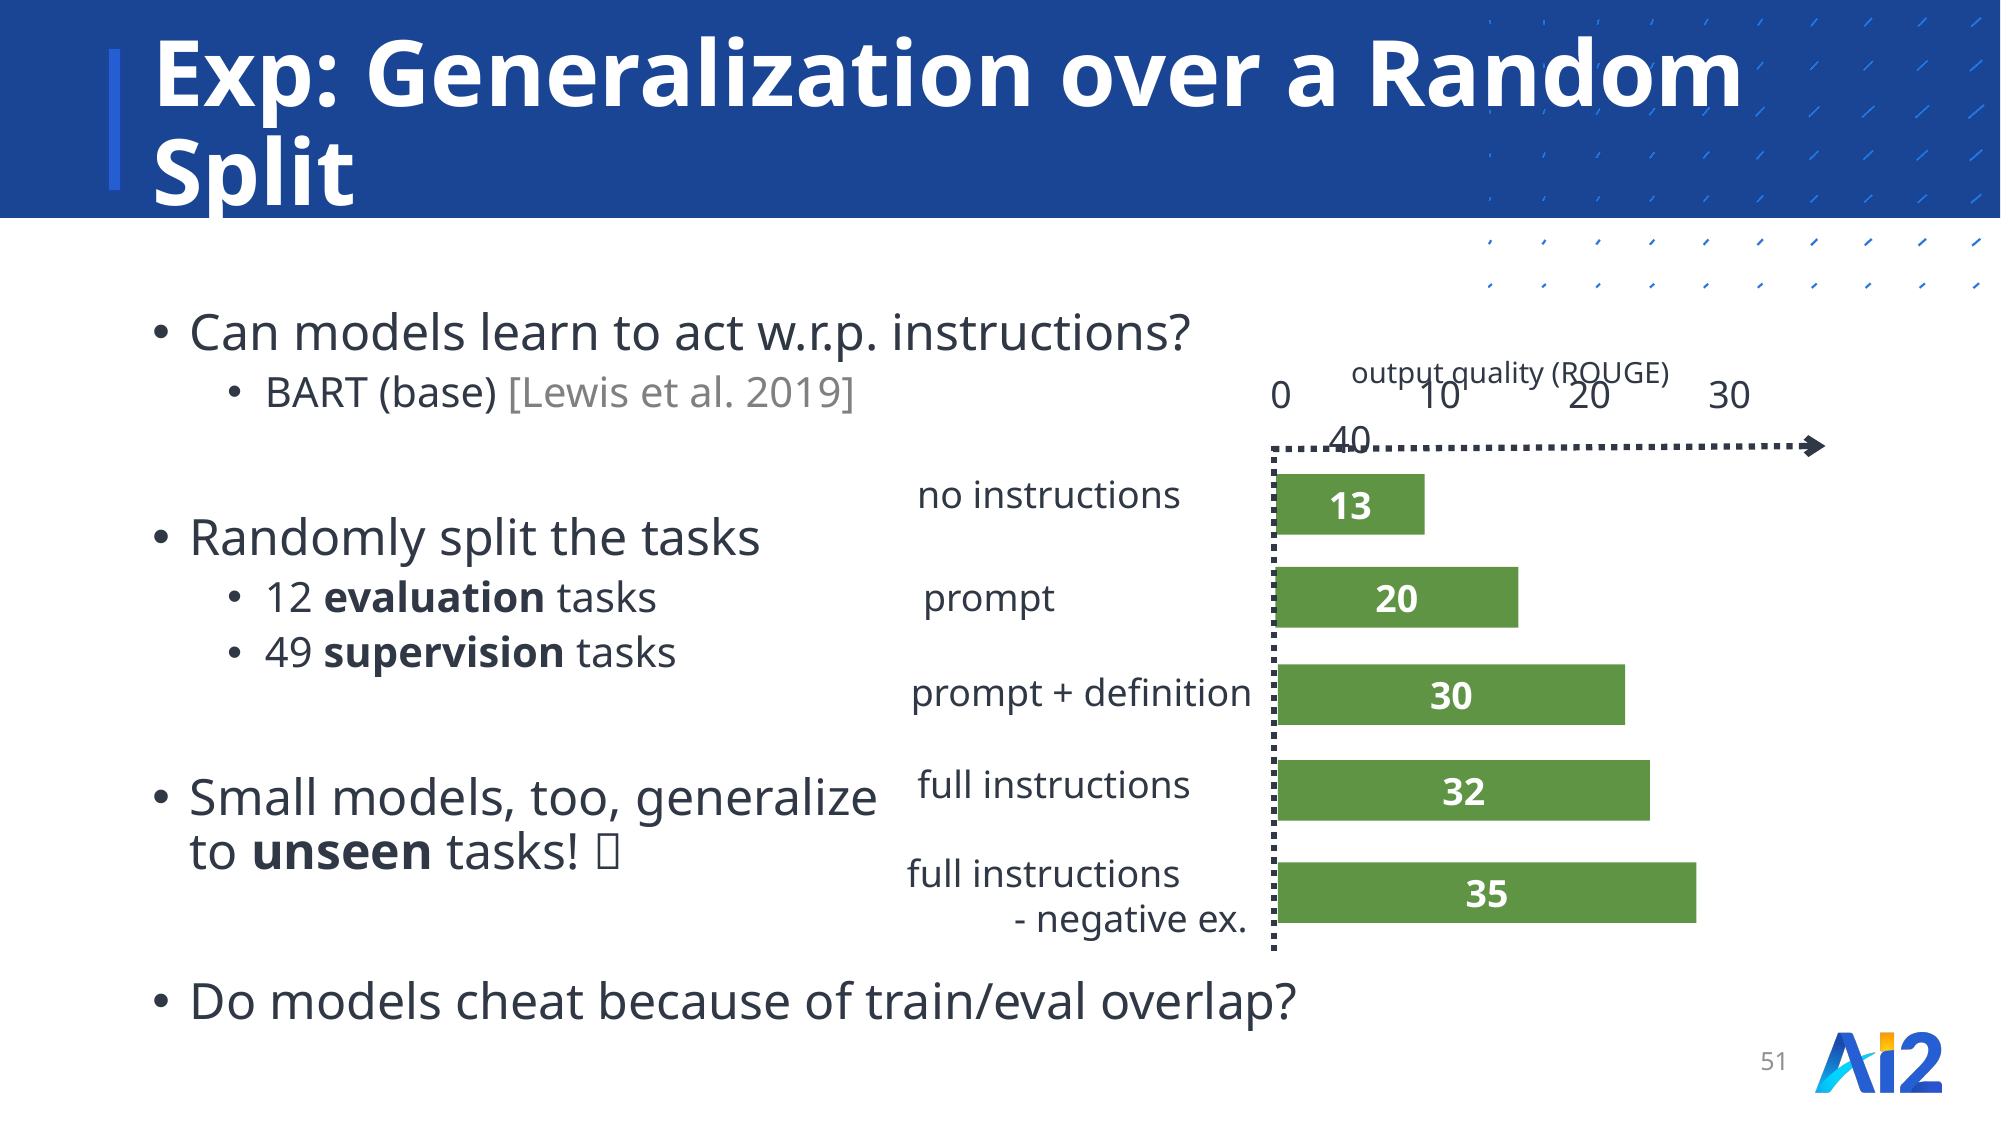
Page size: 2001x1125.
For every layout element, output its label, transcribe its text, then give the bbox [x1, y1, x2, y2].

slide_number 51 [1716, 1032, 1804, 1093]
picture [1815, 1032, 1942, 1093]
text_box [915, 347, 1826, 952]
list Can models learn to act w.r.p. instructions? BART (base) [Lewis et al. 2019] Randomly split the tasks 12 evaluation tasks 49 supervision tasks Small models, too, generalize to unseen tasks! 🥳 Do models cheat because of train/eval overlap? [137, 299, 1412, 1014]
picture [1487, 0, 2000, 289]
title Exp: Generalization over a Random Split [137, 47, 1863, 206]
